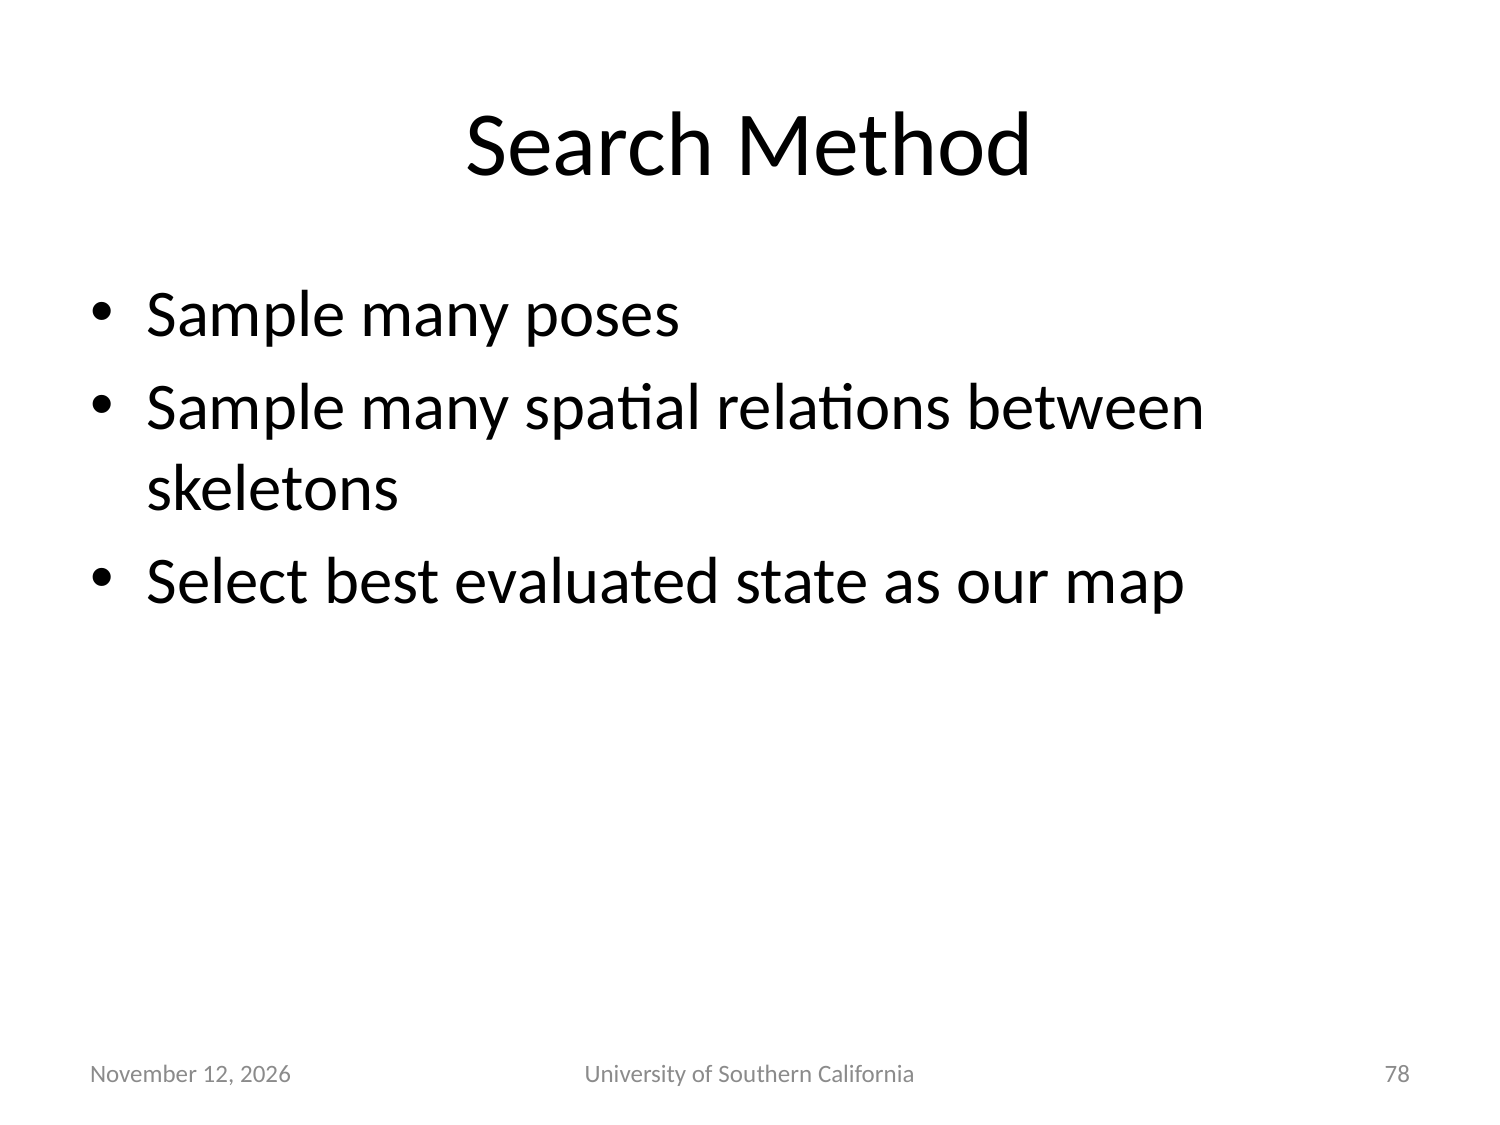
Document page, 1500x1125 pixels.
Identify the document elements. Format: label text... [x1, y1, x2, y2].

slide_number 78 [1074, 1042, 1425, 1103]
footer University of Southern California [512, 1042, 988, 1103]
title Search Method [75, 45, 1425, 233]
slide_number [75, 1042, 425, 1103]
list Sample many poses Sample many spatial relations between skeletons Select best evaluated state as our map [75, 262, 1425, 1005]
